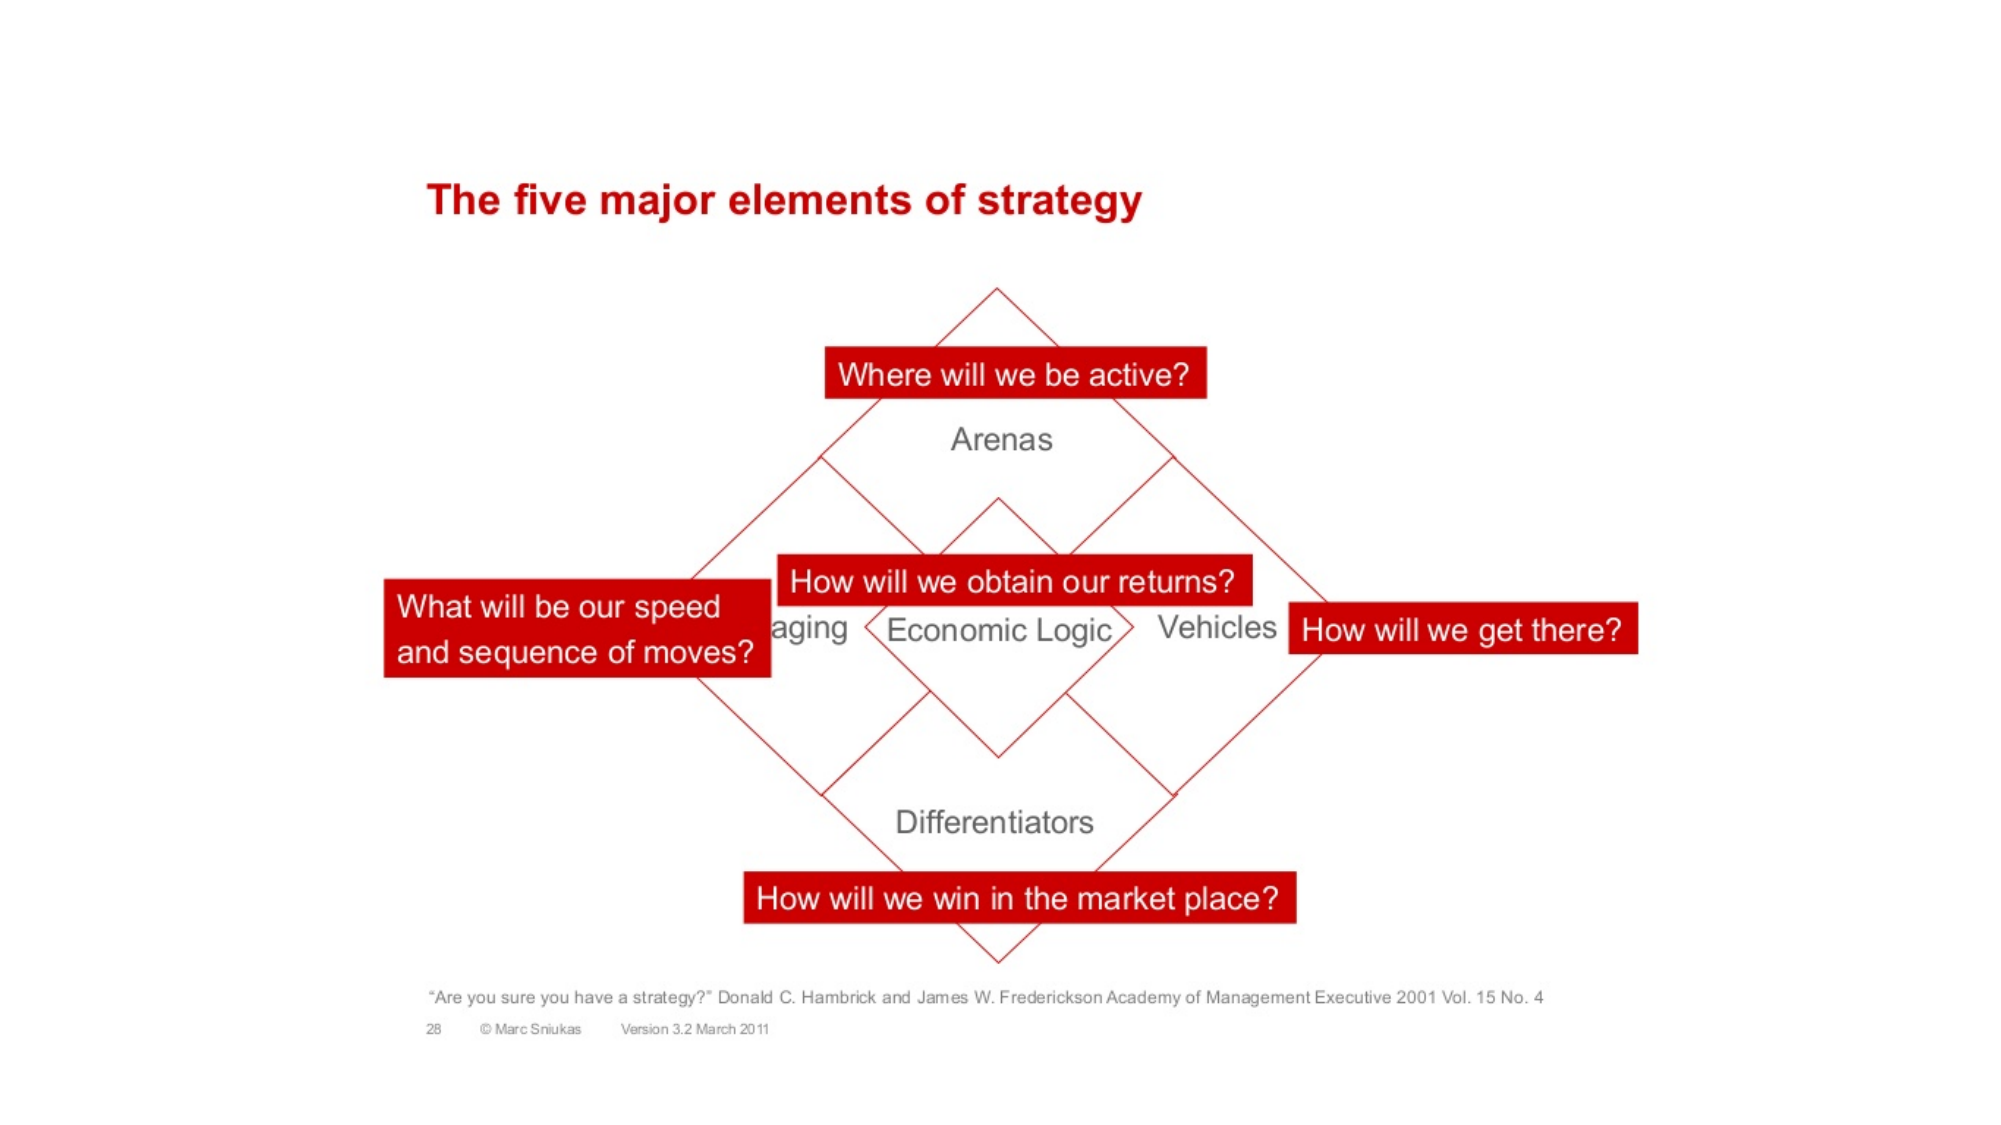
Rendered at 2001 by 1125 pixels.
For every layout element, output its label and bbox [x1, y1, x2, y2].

picture [249, 31, 1750, 1093]
